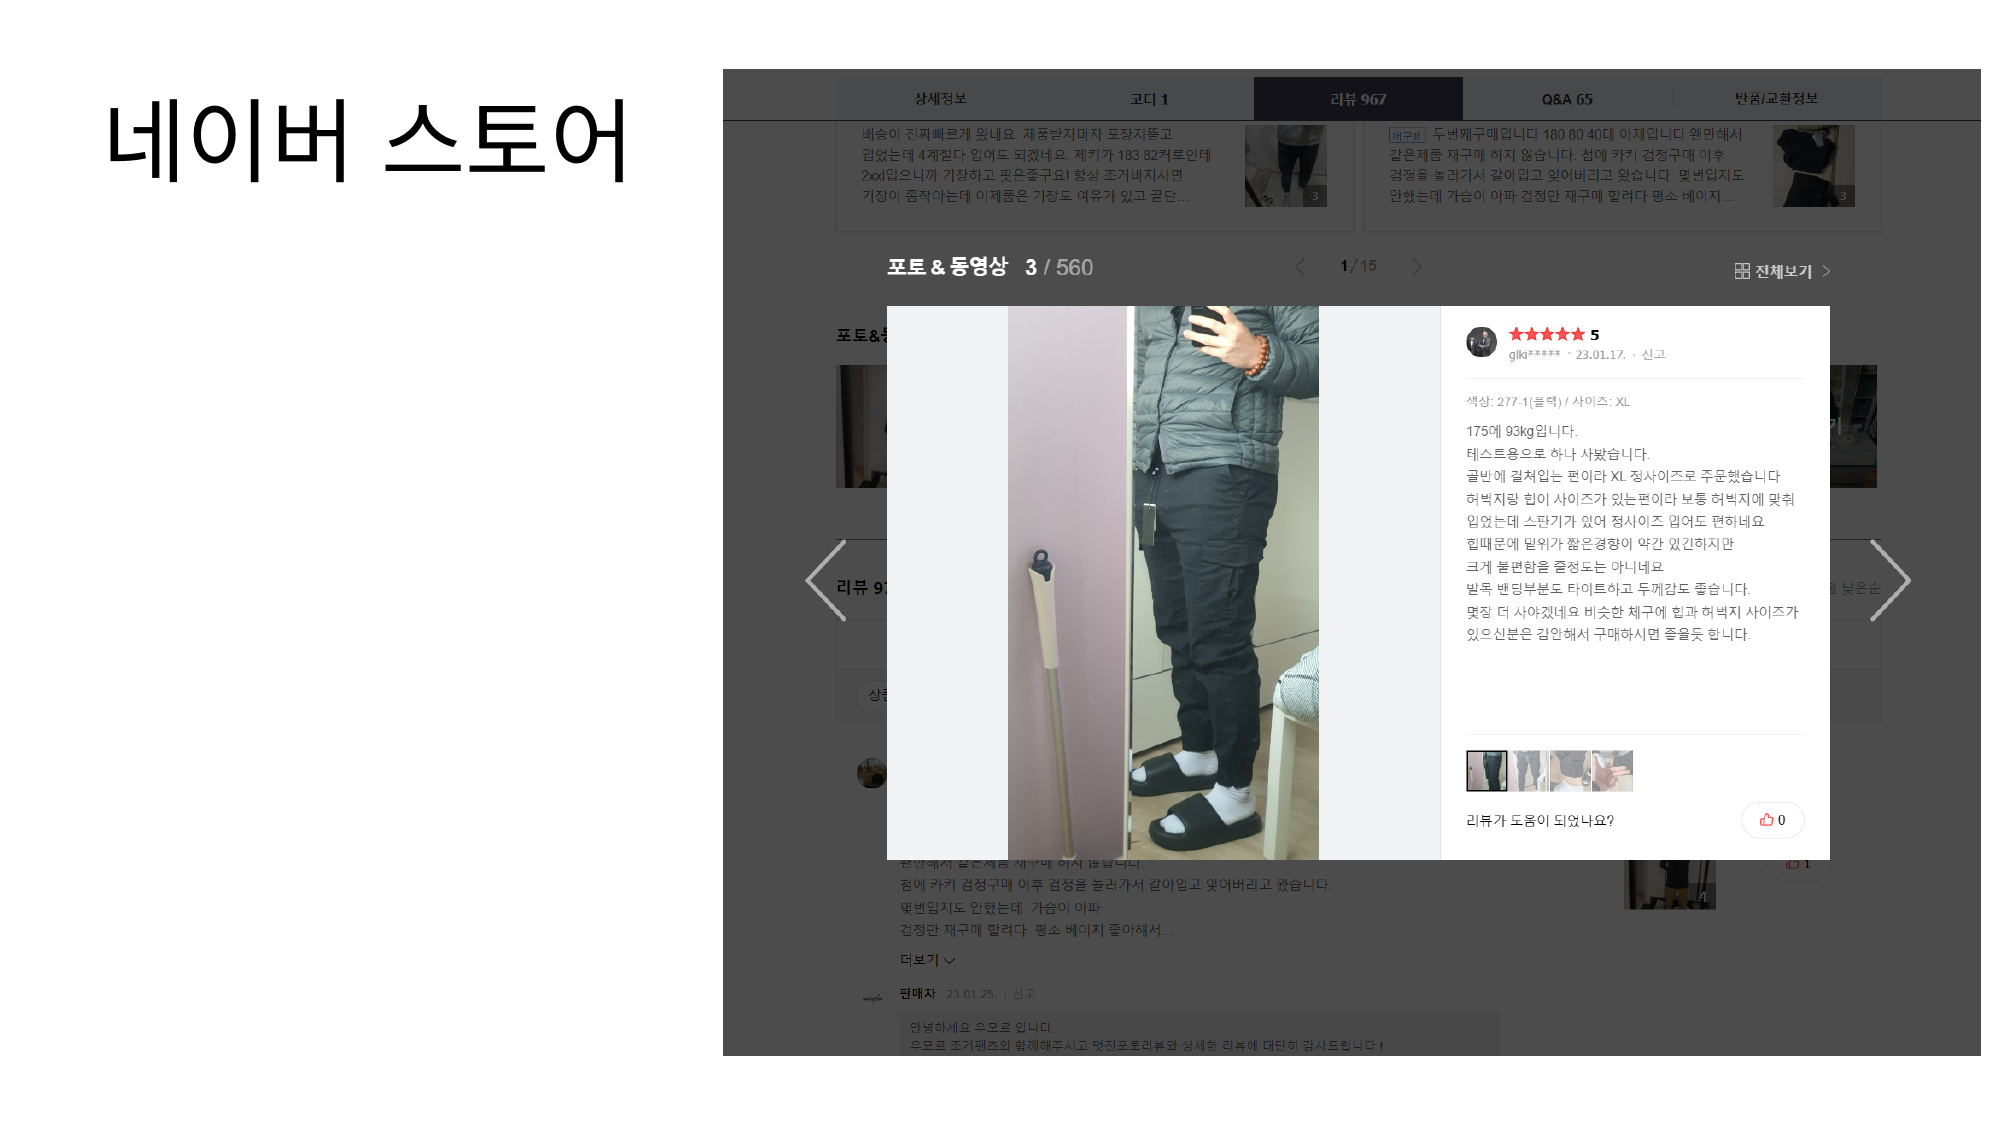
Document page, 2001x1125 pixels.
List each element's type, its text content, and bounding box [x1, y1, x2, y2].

picture [722, 68, 1982, 1057]
title 네이버 스토어 [65, 45, 673, 233]
